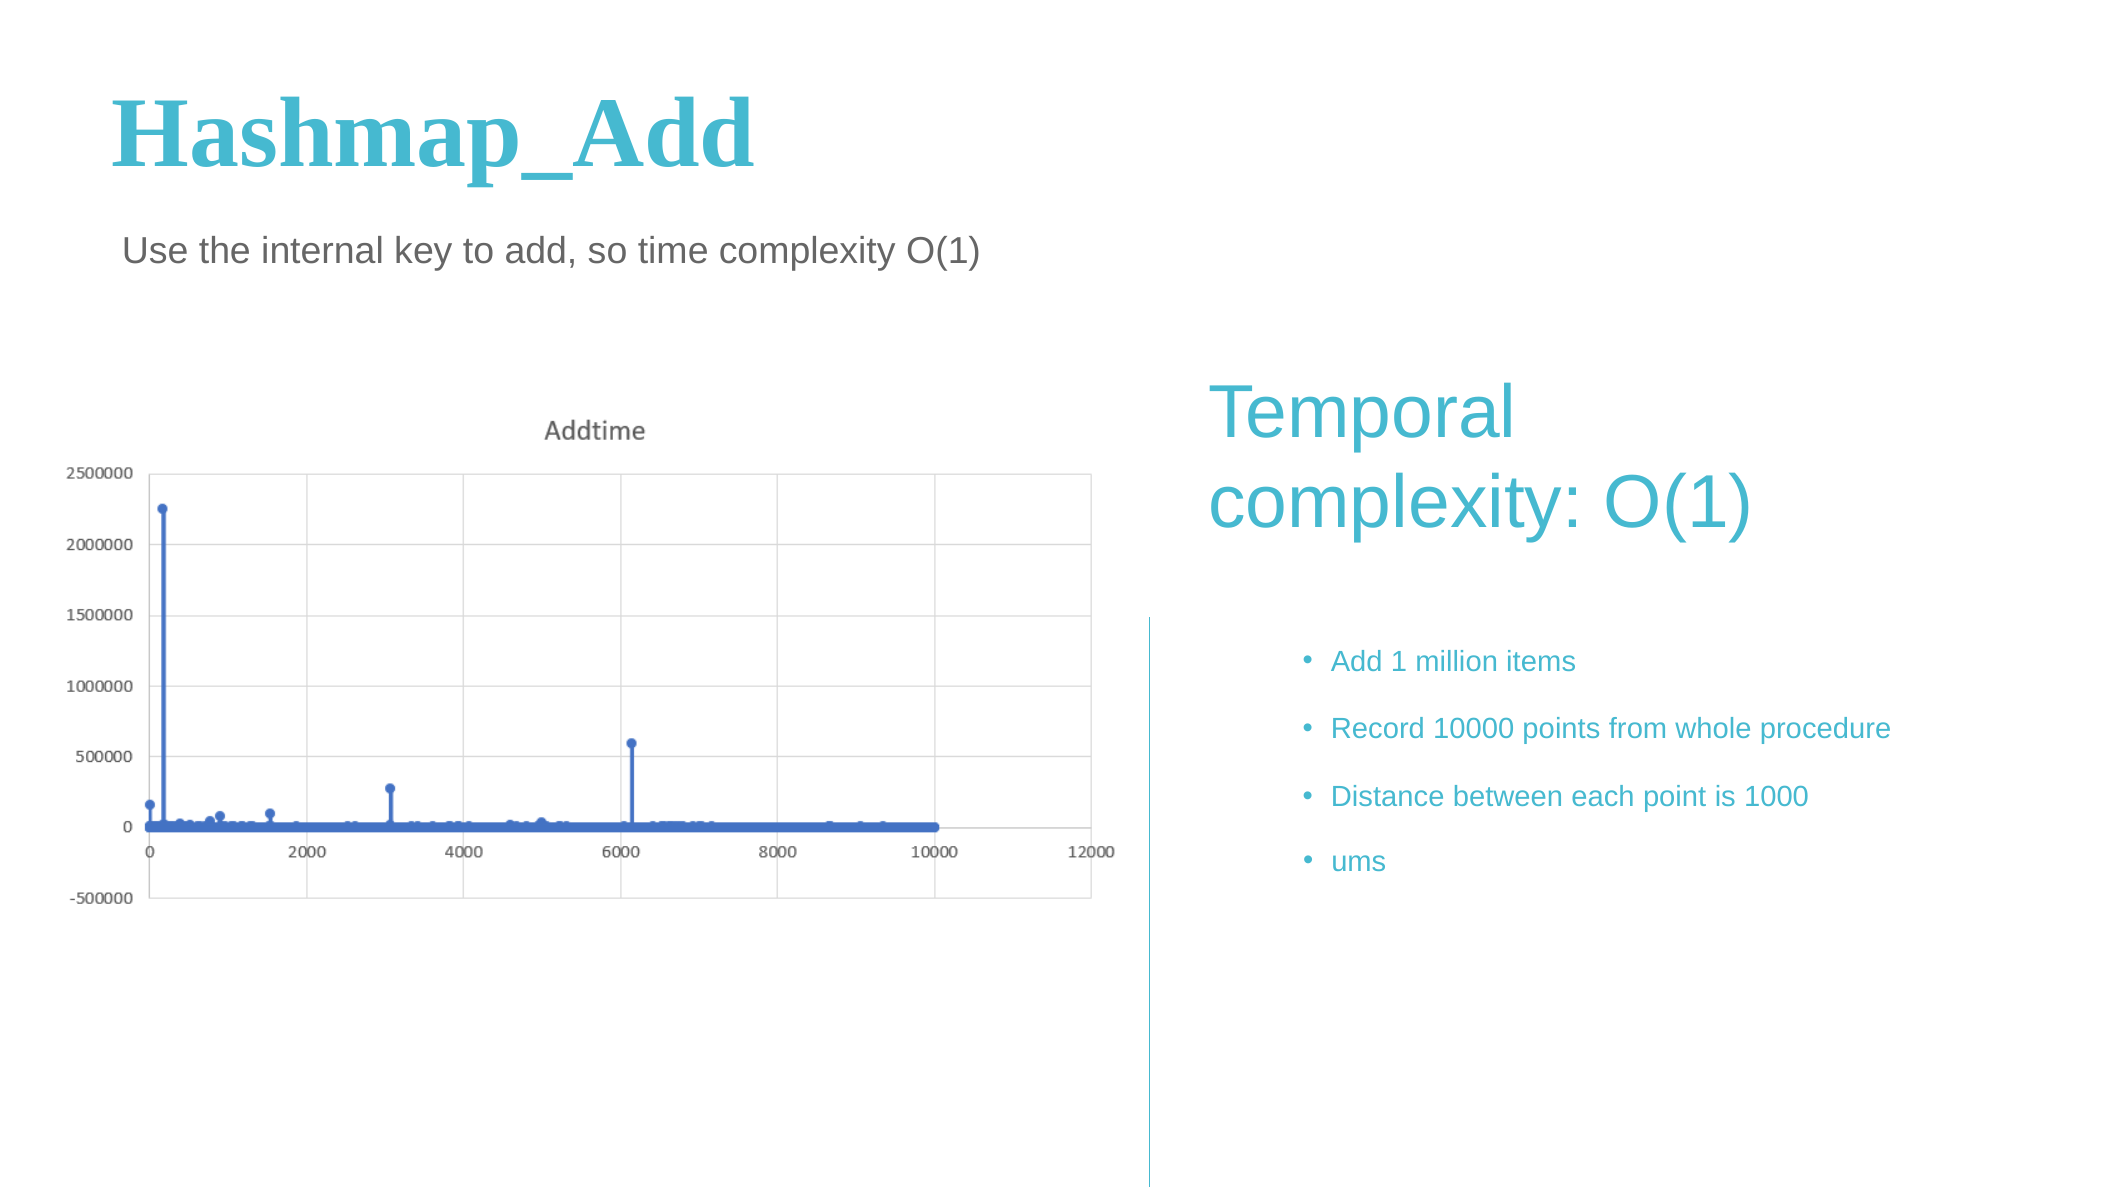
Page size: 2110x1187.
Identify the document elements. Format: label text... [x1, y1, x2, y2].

text_box Temporal complexity: O(1) [1208, 362, 1987, 543]
text_box Use the internal key to add, so time complexity O(1) [107, 218, 1162, 279]
picture [55, 401, 1132, 919]
text_box Record 10000 points from whole procedure [1302, 709, 1928, 745]
text_box Hashmap_Add [111, 65, 890, 186]
text_box Add 1 million items [1302, 642, 1605, 678]
text_box Distance between each point is 1000 [1302, 777, 1928, 813]
text_box ums [1303, 841, 1929, 877]
